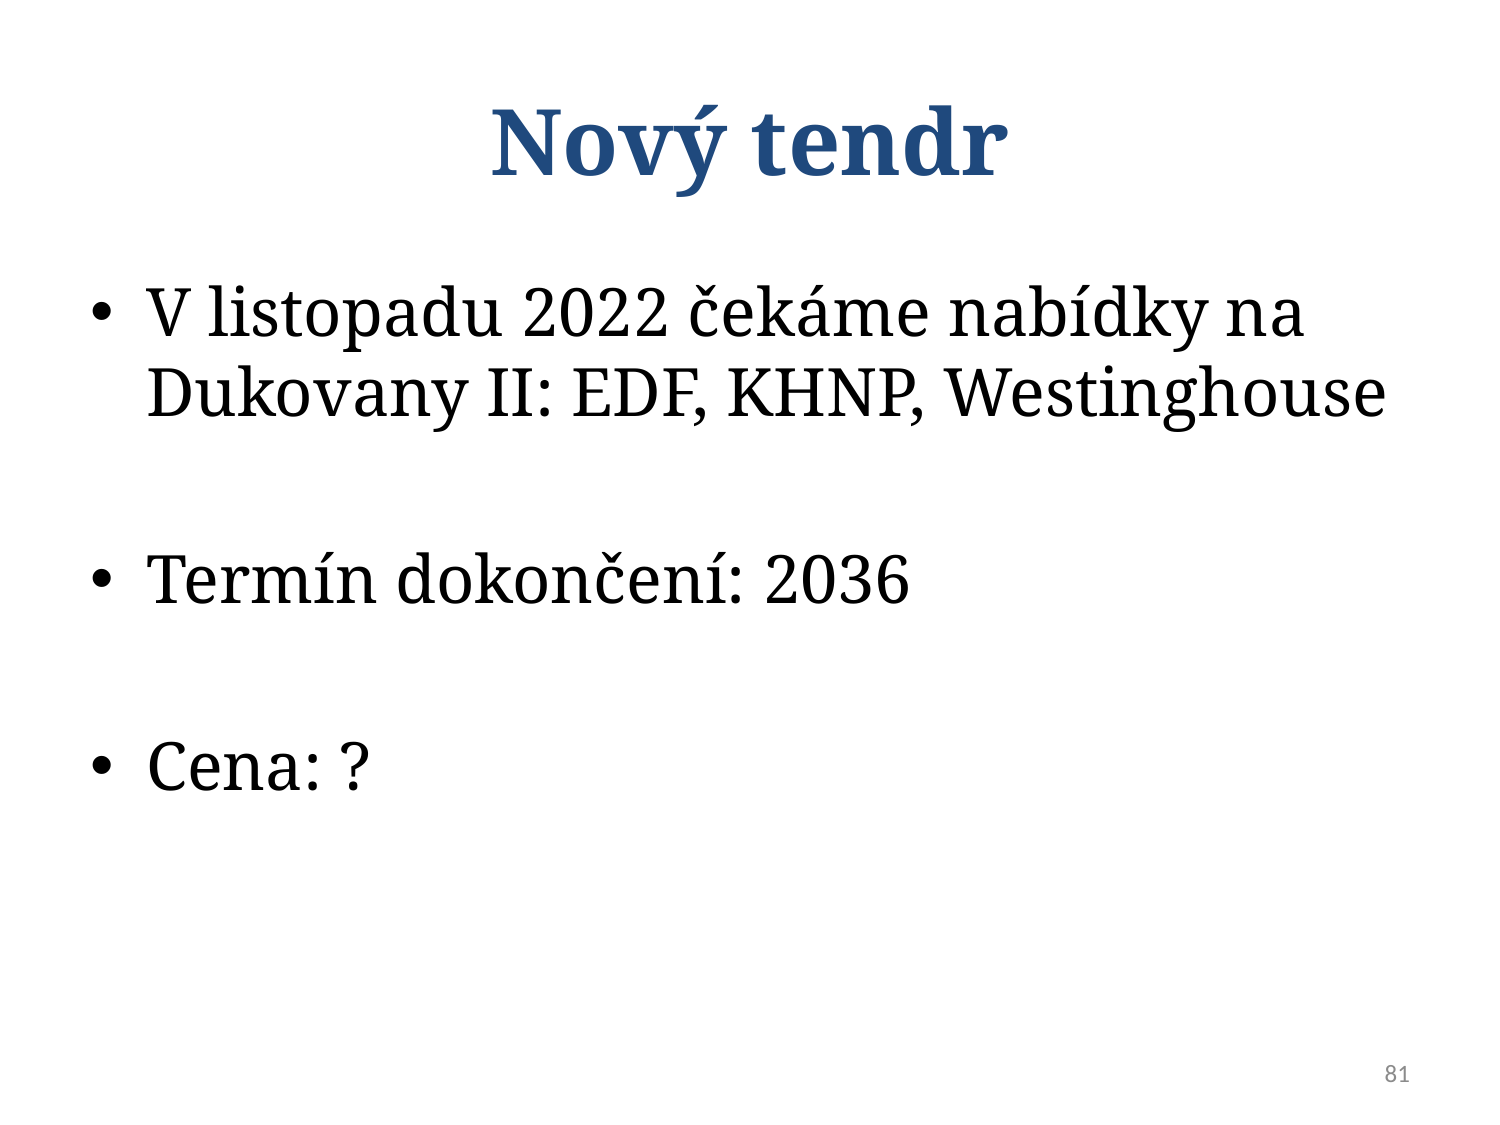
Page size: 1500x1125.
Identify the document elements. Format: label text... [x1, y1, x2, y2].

title Nový tendr [75, 45, 1425, 233]
slide_number 81 [1074, 1042, 1425, 1103]
list V listopadu 2022 čekáme nabídky na Dukovany II: EDF, KHNP, Westinghouse Termín dokončení: 2036 Cena: ? [75, 262, 1425, 1005]
